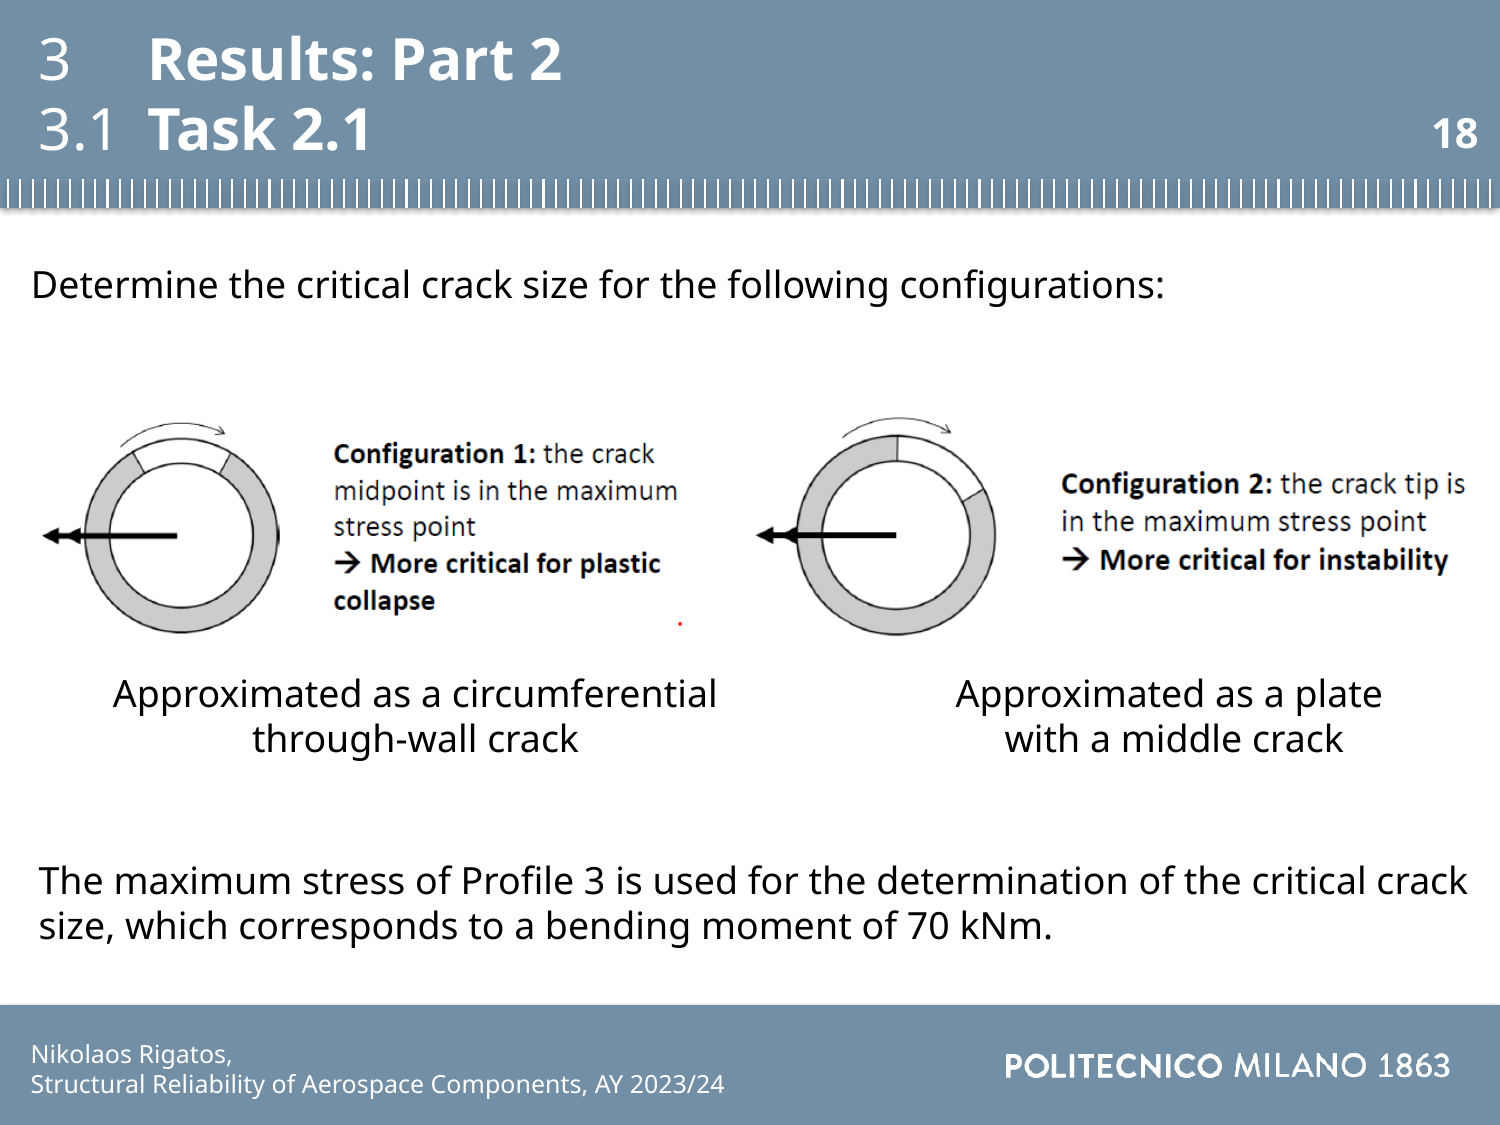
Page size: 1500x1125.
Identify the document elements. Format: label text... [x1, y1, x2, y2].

text_box The maximum stress of Profile 3 is used for the determination of the critical crack size, which corresponds to a bending moment of 70 kNm. [38, 857, 1478, 948]
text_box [38, 21, 1258, 178]
text_box 18 [1416, 99, 1499, 146]
text_box Determine the critical crack size for the following configurations: [30, 260, 1167, 306]
text_box Nikolaos Rigatos, Structural Reliability of Aerospace Components, AY 2023/24 [15, 1025, 838, 1112]
picture [999, 1041, 1456, 1089]
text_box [15, 402, 1478, 762]
